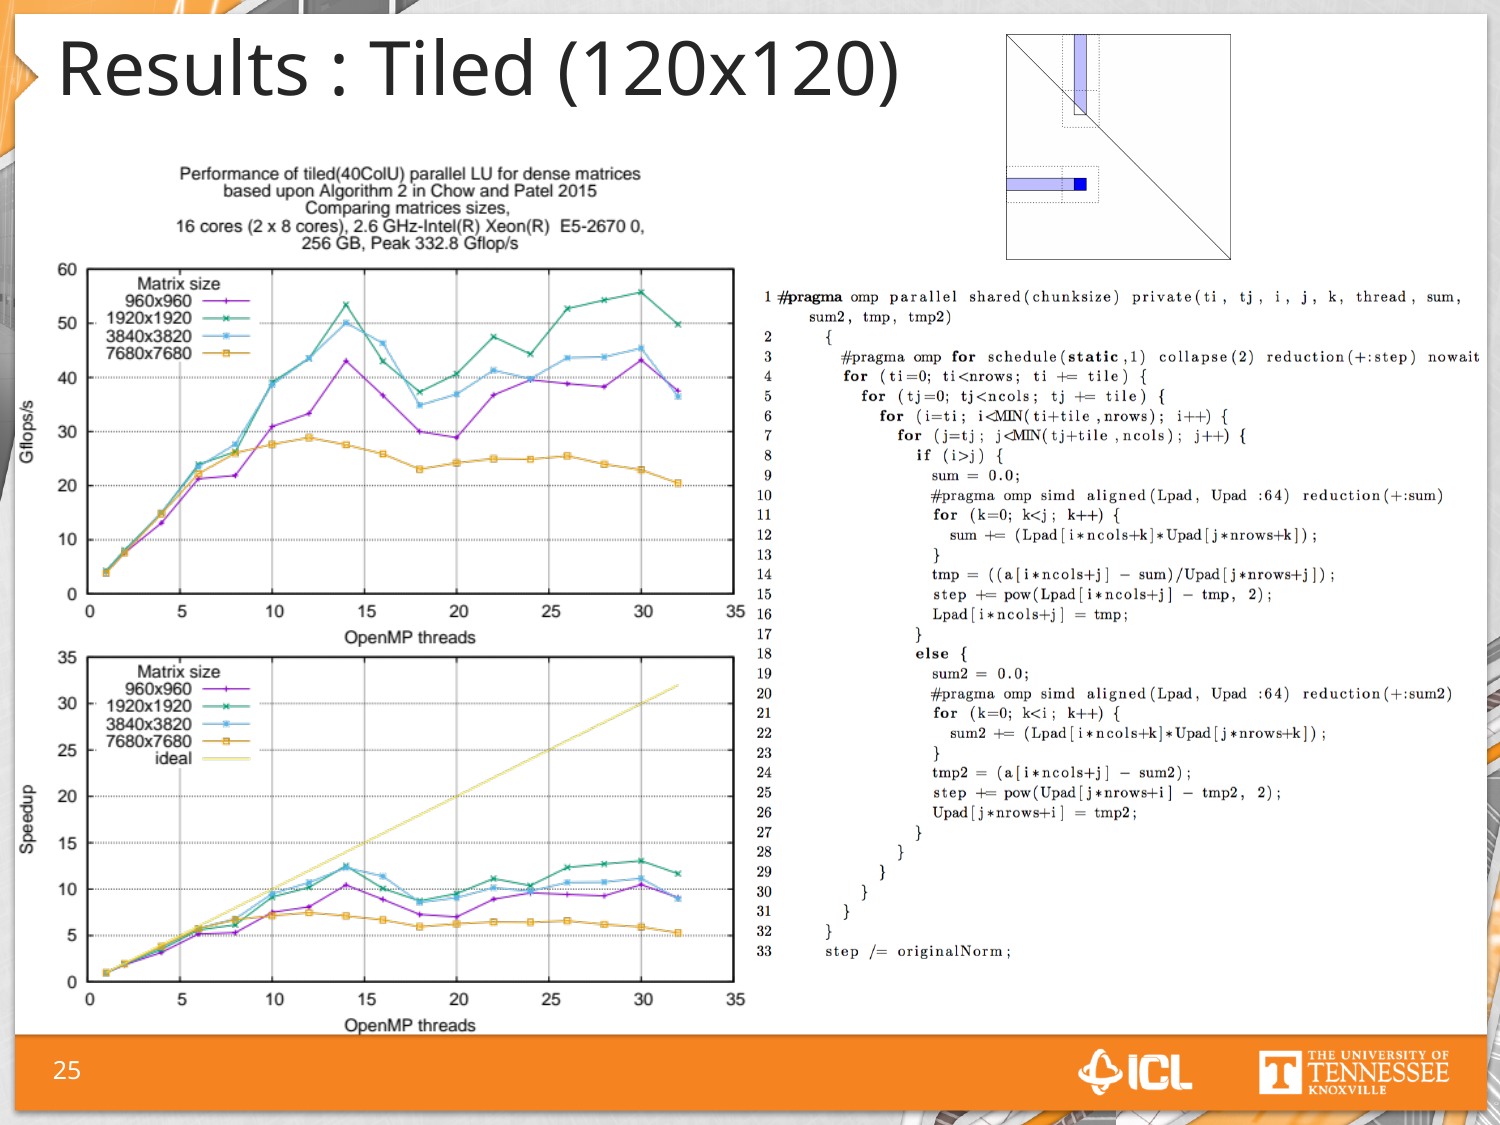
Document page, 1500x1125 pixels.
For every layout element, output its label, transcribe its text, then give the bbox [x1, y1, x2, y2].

title Results : Tiled (120x120) [41, 12, 1459, 125]
picture [0, 0, 1500, 1125]
slide_number 25 [37, 1044, 173, 1065]
footer [0, 1065, 550, 1125]
